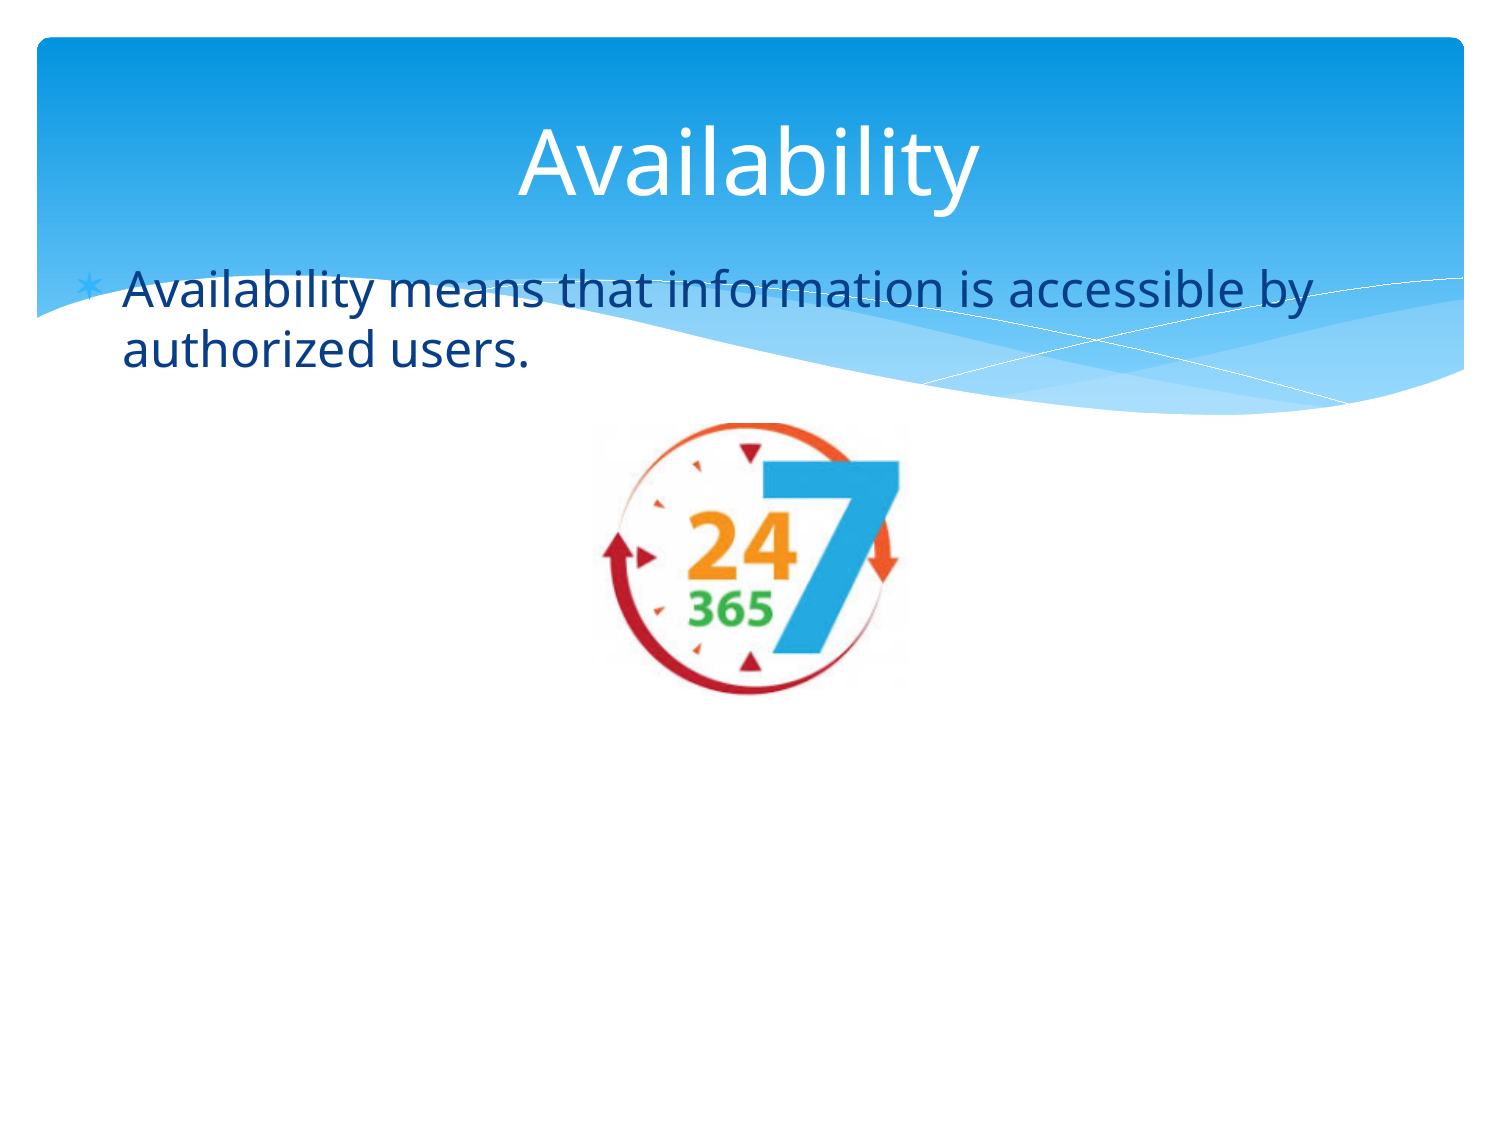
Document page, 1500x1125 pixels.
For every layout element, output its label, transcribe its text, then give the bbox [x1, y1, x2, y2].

picture [591, 423, 909, 702]
title Availability [75, 55, 1425, 261]
list Availability means that information is accessible by authorized users. [62, 249, 1425, 1005]
